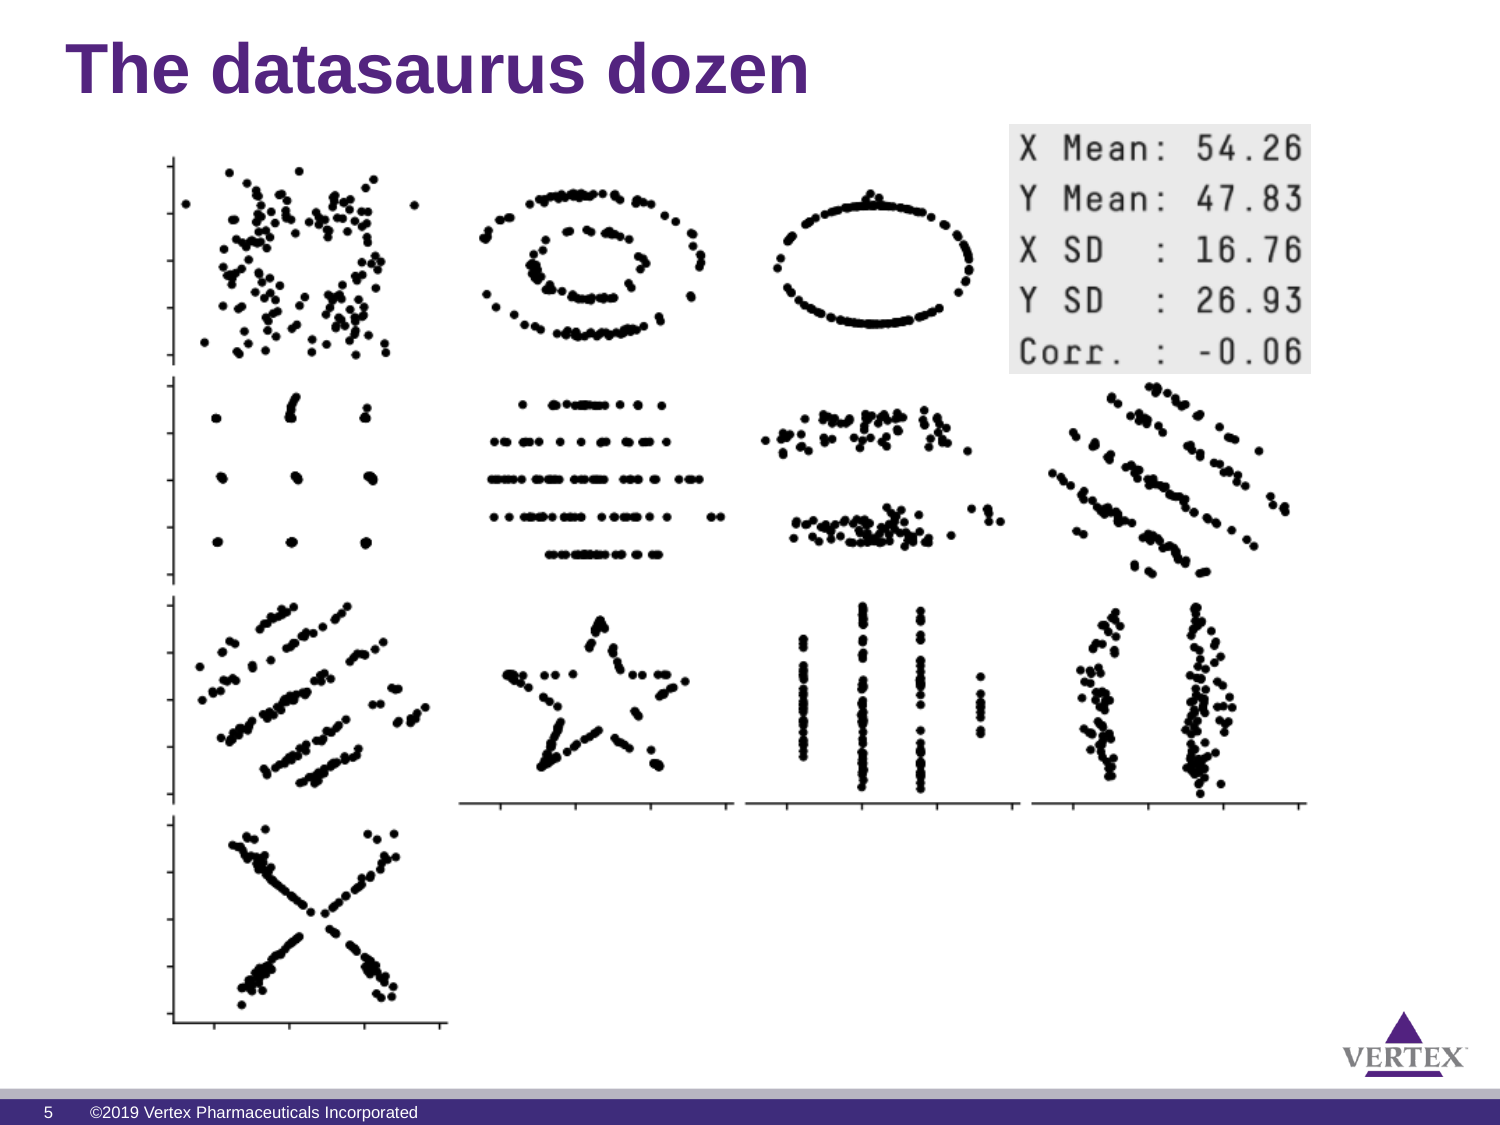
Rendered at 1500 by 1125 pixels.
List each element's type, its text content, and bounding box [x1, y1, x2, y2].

footer ©2019 Vertex Pharmaceuticals Incorporated [74, 1094, 740, 1123]
slide_number 5 [14, 1094, 69, 1123]
title The datasaurus dozen [50, 0, 1443, 131]
picture [1335, 1003, 1472, 1088]
picture [114, 124, 1316, 1081]
